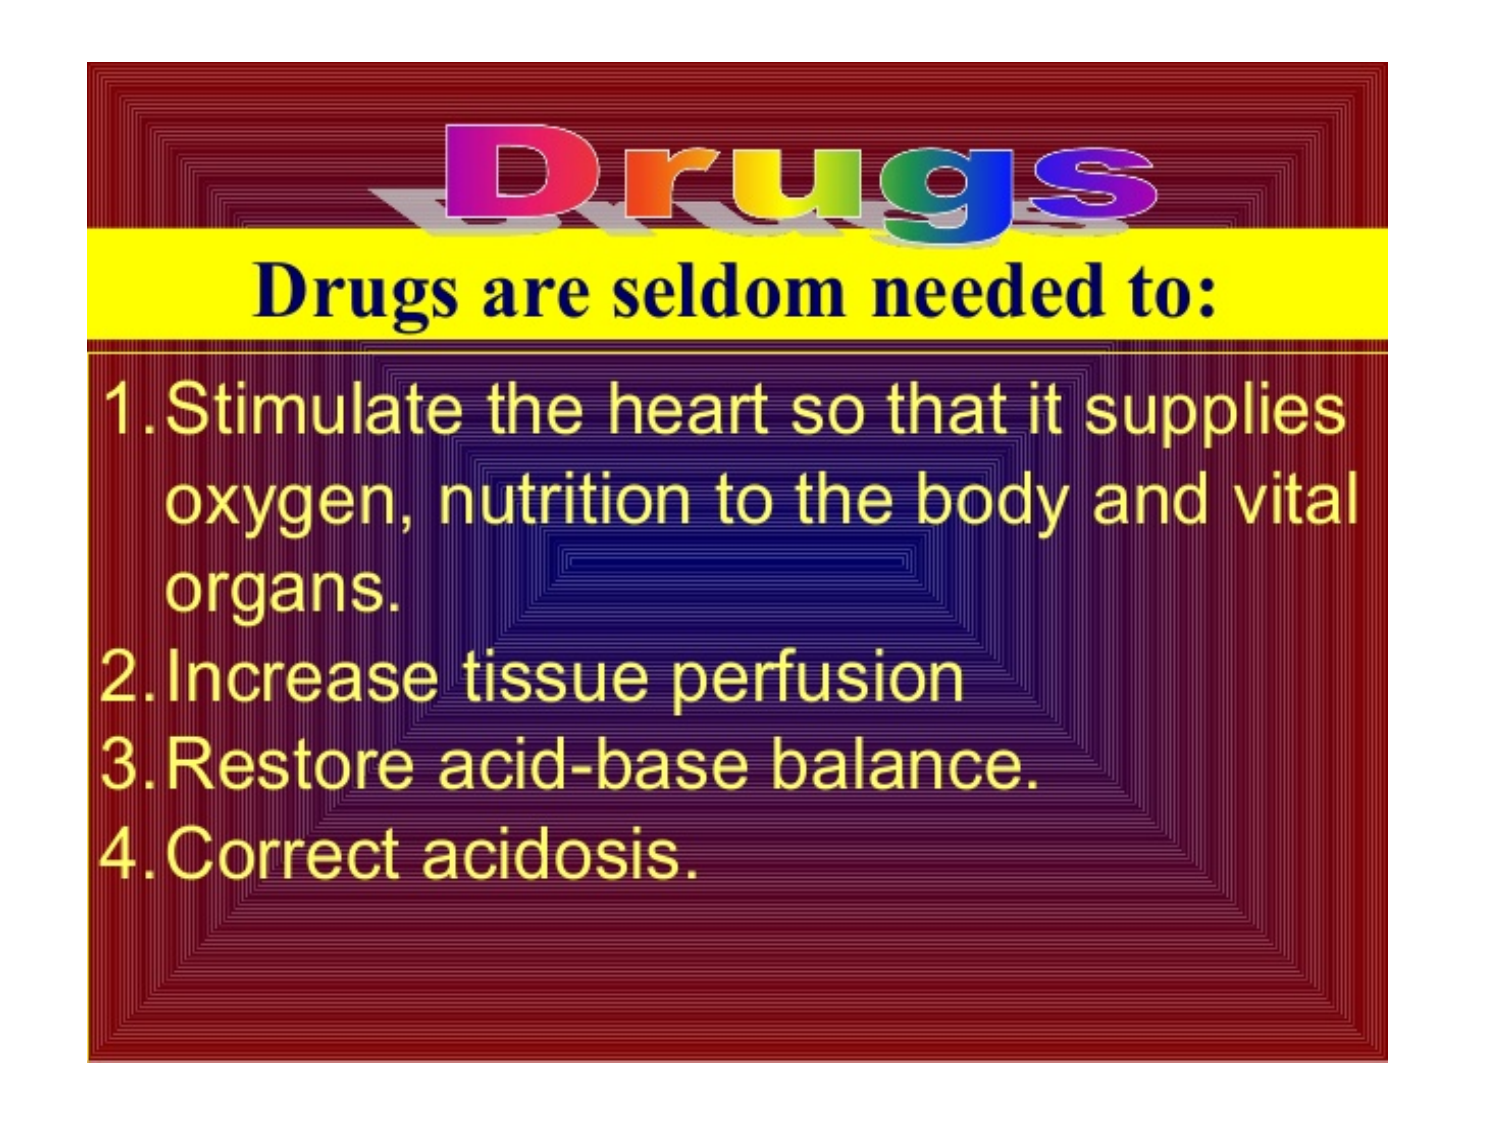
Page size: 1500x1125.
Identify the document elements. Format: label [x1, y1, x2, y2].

picture [87, 62, 1388, 1063]
